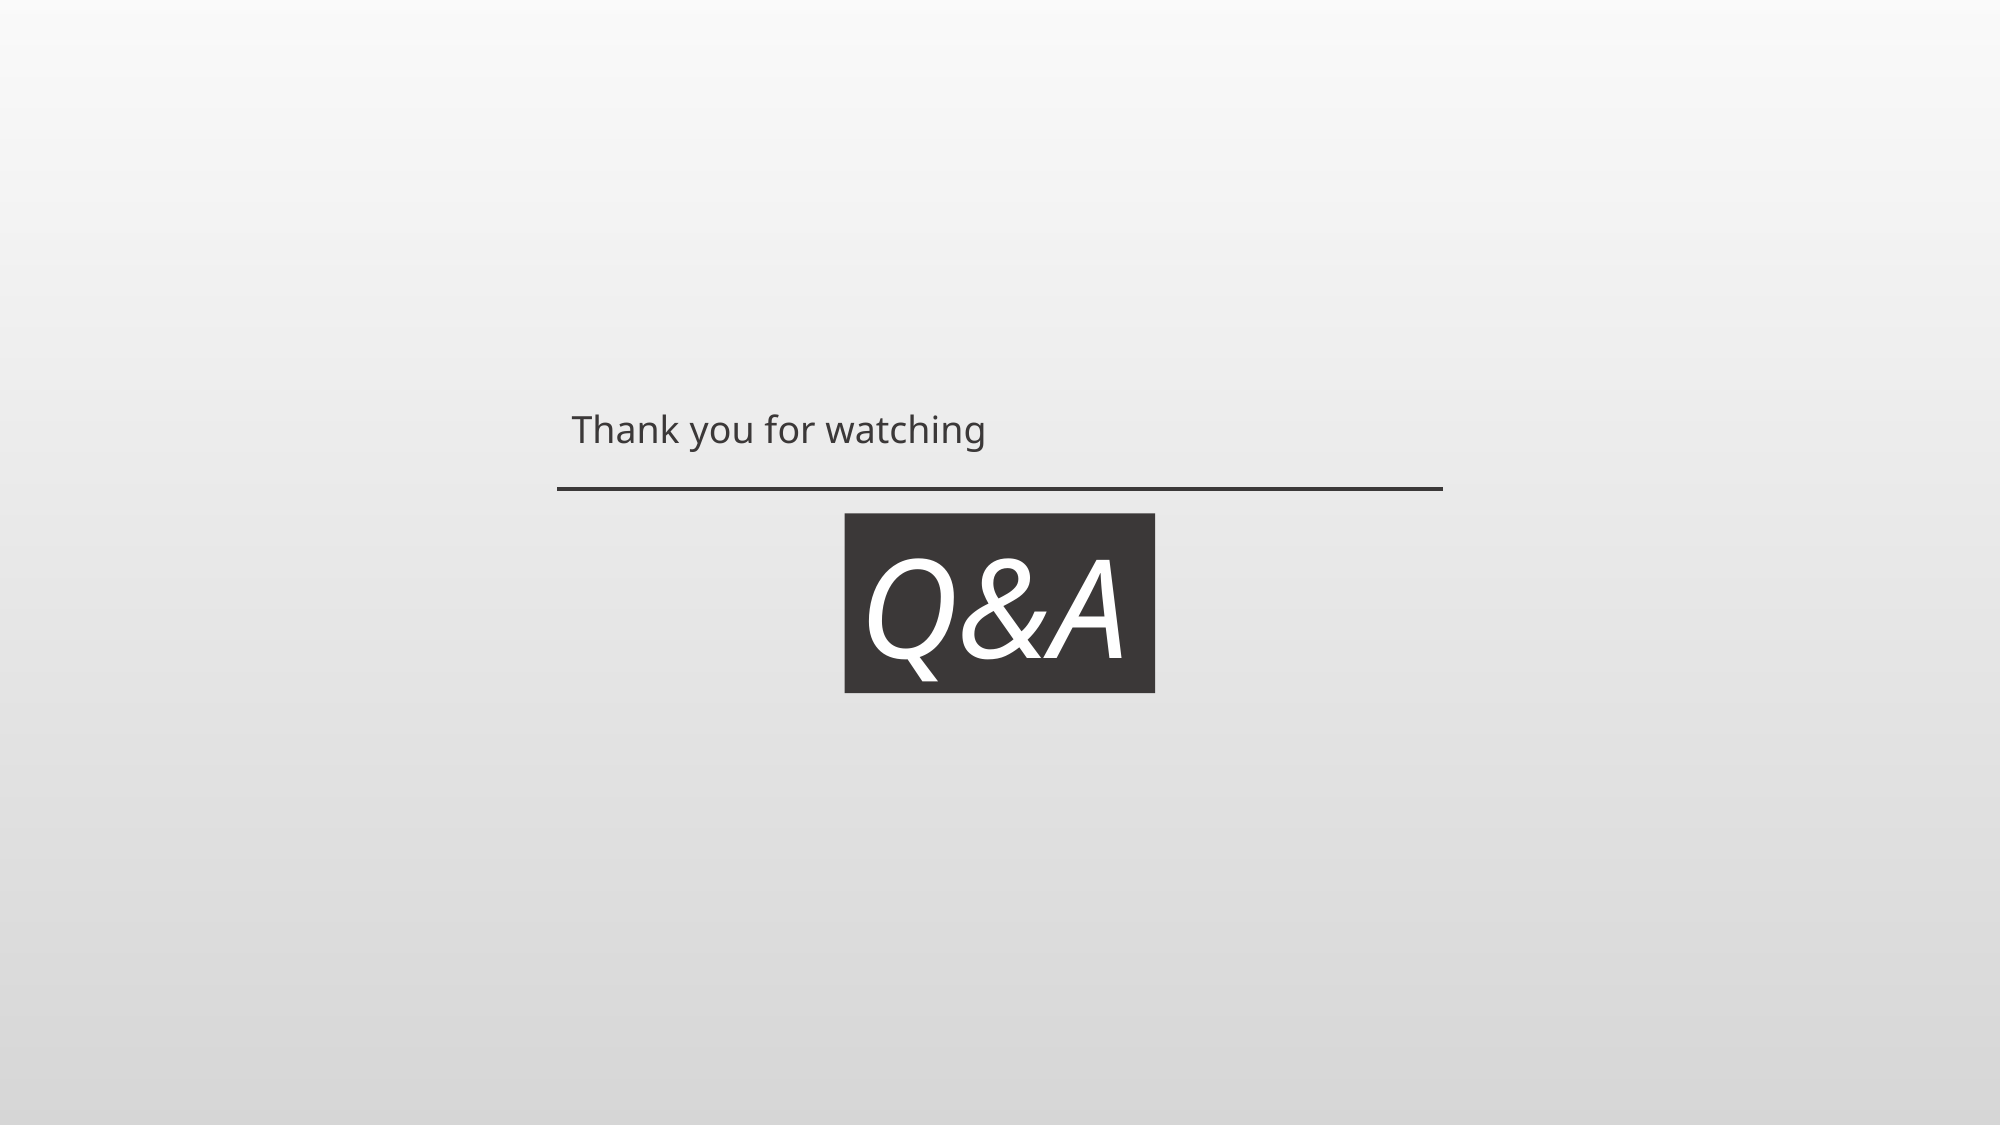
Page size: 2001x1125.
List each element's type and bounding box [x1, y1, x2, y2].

text_box [556, 399, 1443, 696]
